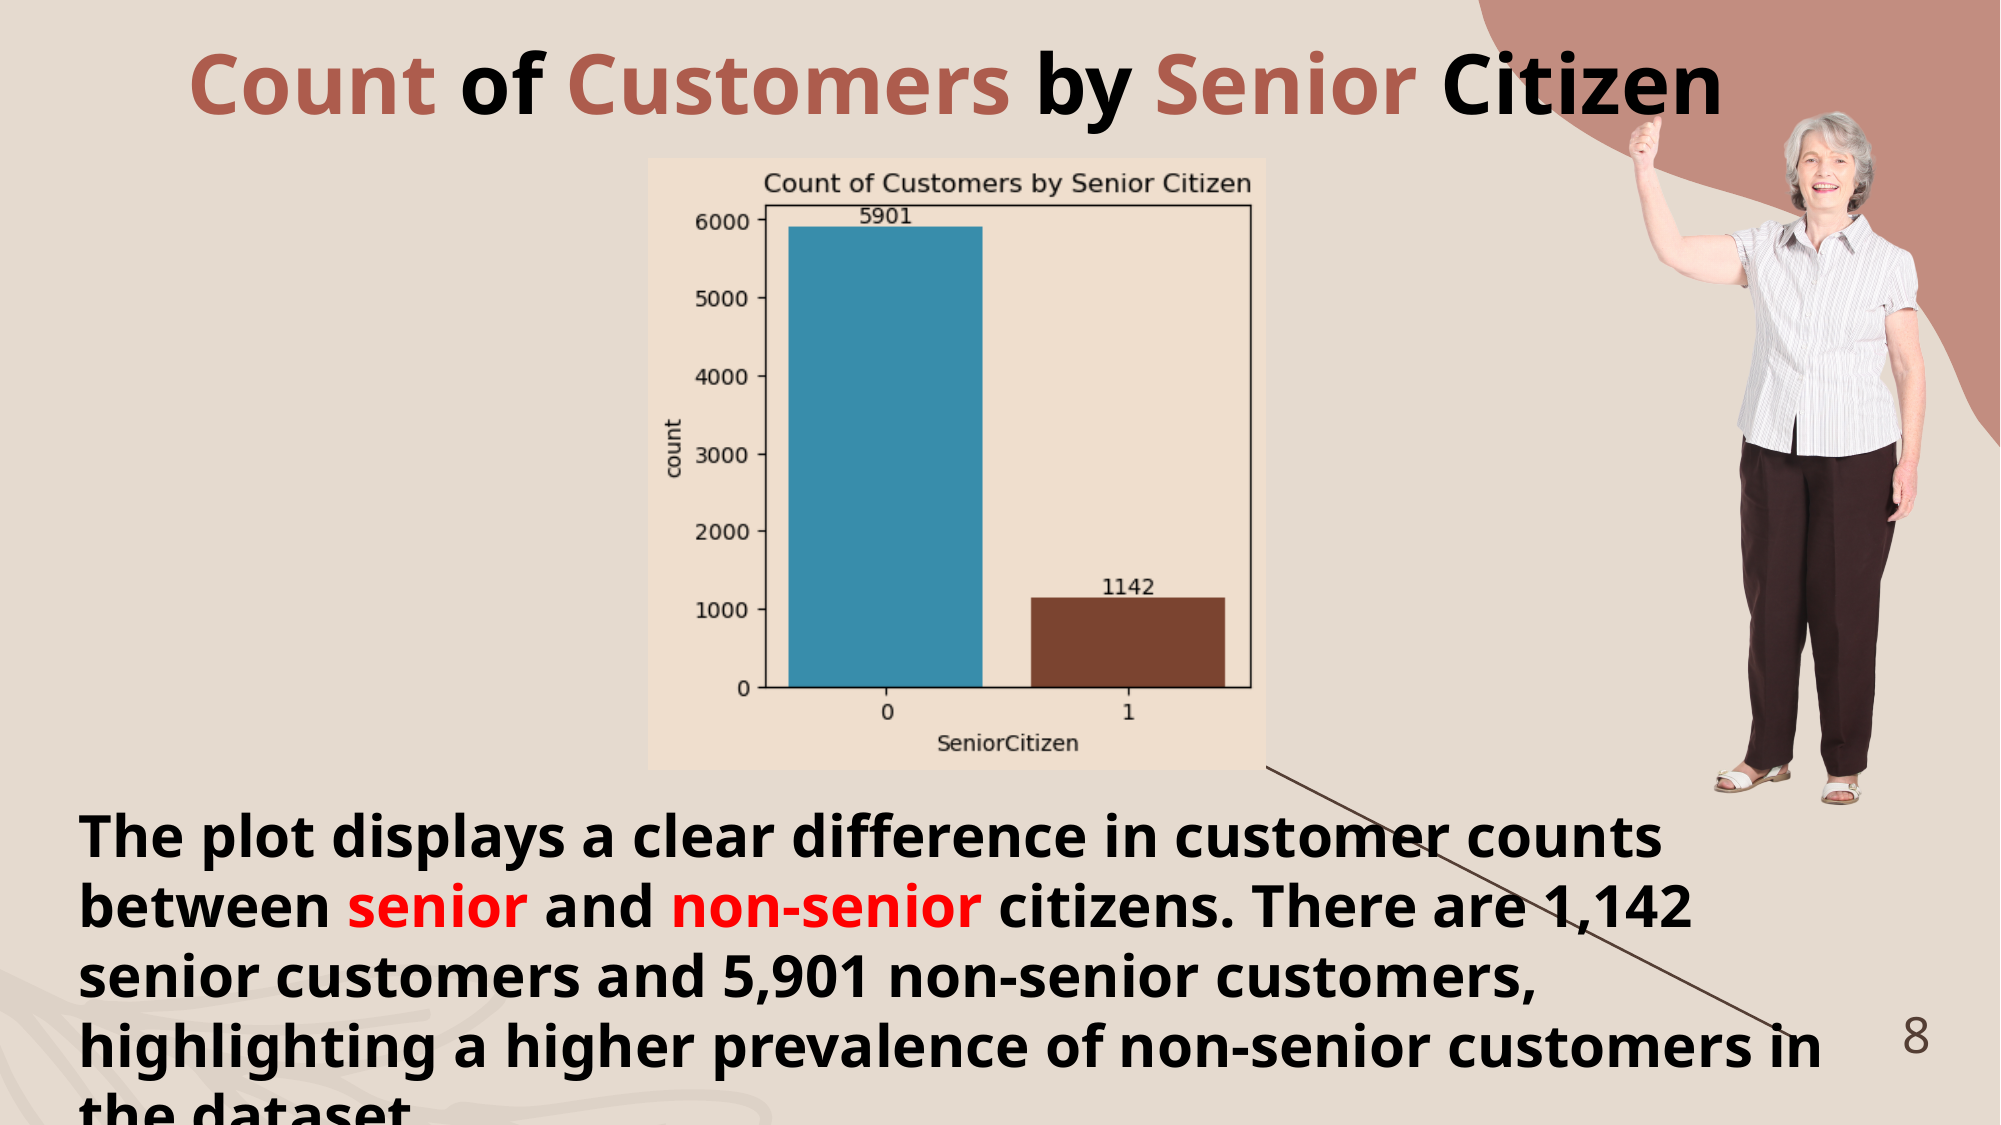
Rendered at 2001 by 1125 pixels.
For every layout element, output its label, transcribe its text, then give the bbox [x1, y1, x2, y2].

picture [1628, 110, 1928, 806]
picture [648, 158, 1266, 770]
text_box Count of Customers by Senior Citizen [107, 35, 1807, 186]
text_box The plot displays a clear difference in customer counts between senior and non-senior citizens. There are 1,142 senior customers and 5,901 non-senior customers, highlighting a higher prevalence of non-senior customers in the dataset. [63, 791, 1850, 1125]
slide_number 8 [1862, 964, 1971, 1112]
